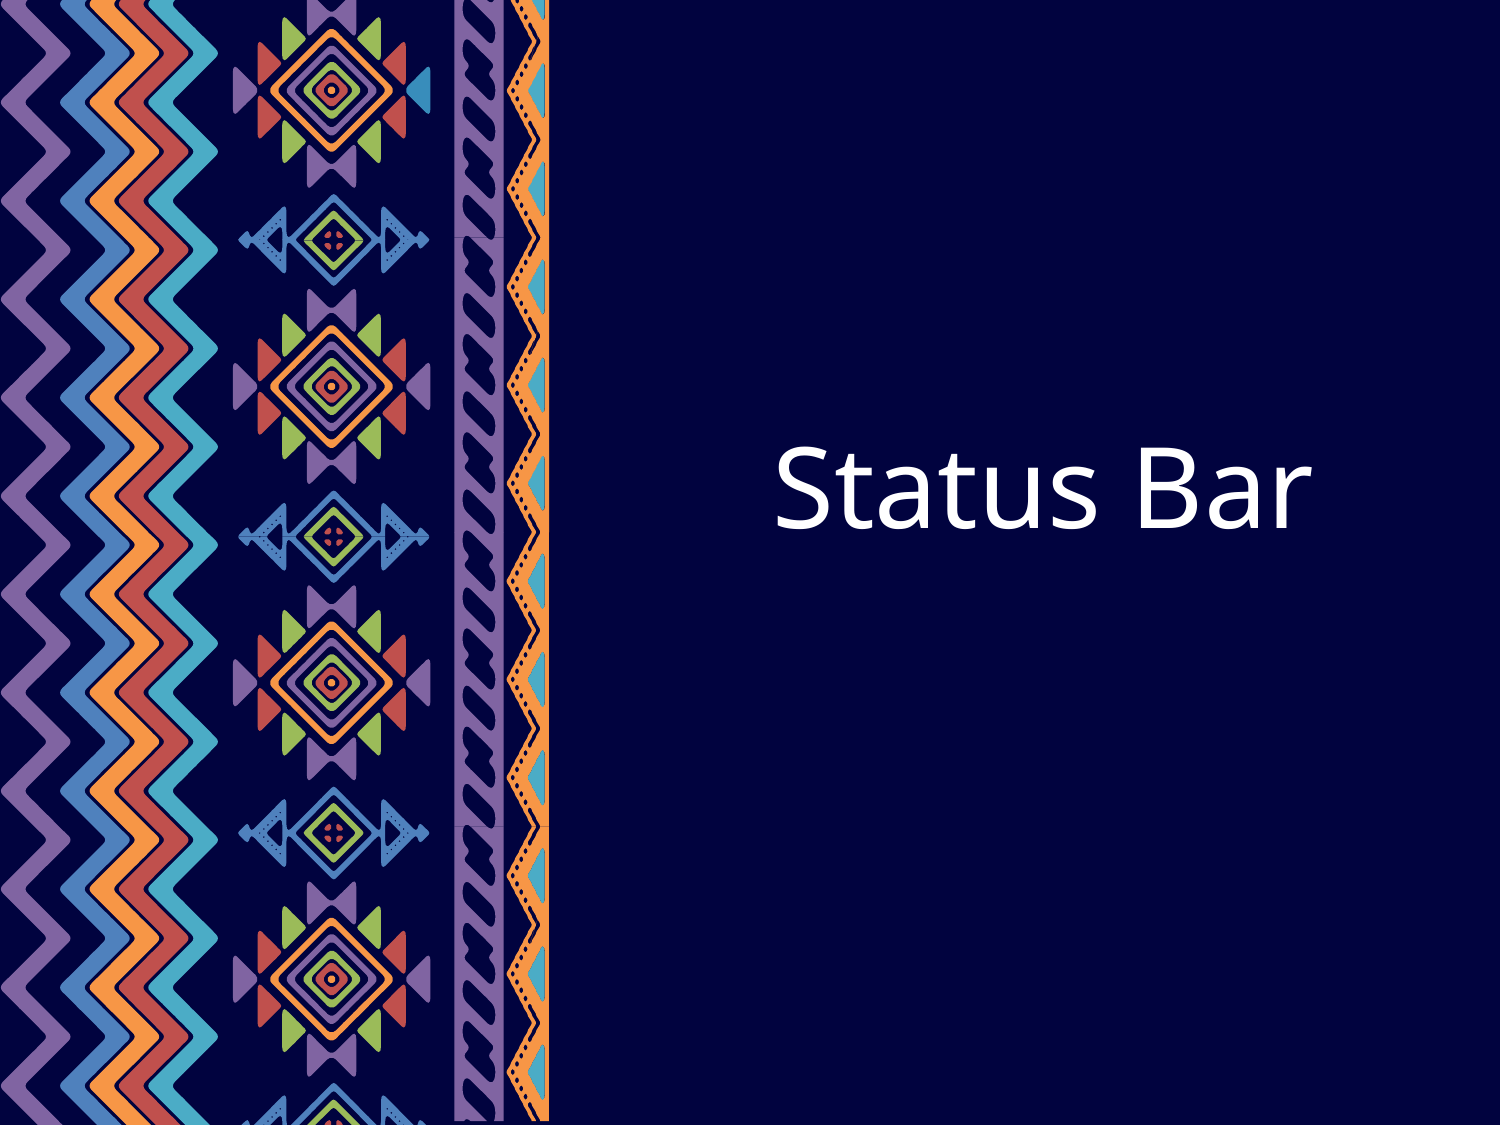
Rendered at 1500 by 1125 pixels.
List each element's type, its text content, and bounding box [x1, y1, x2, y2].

text_box Status Bar [757, 408, 1329, 559]
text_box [0, 0, 550, 1125]
